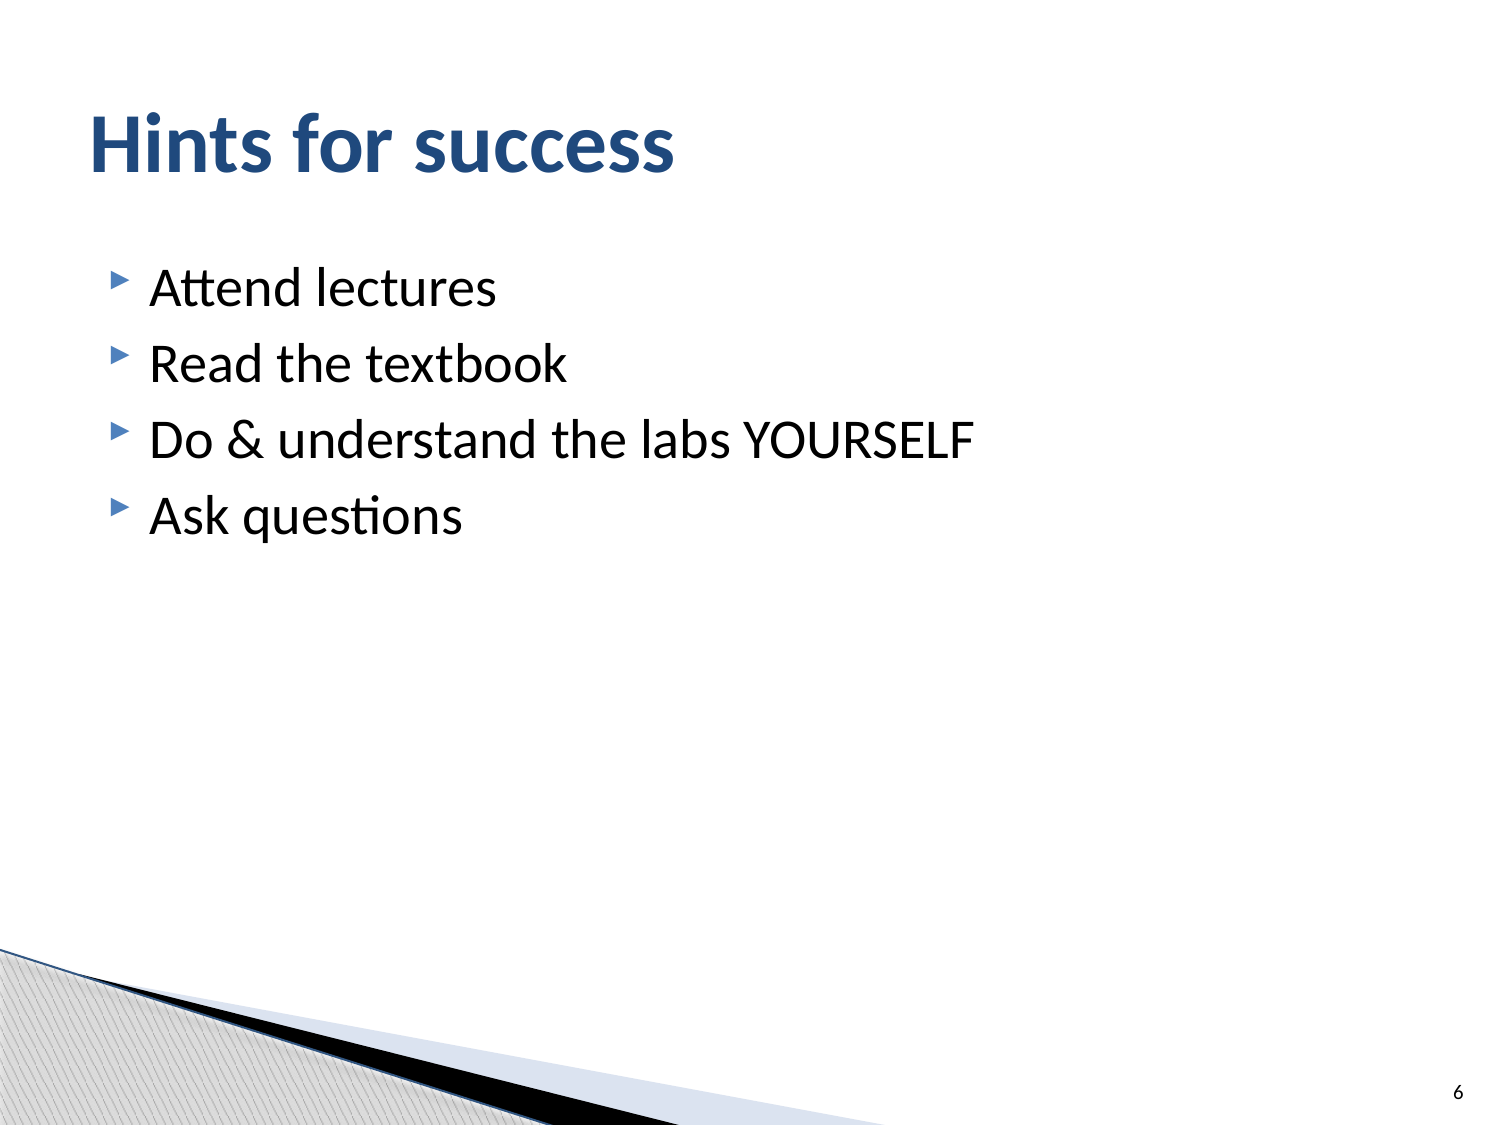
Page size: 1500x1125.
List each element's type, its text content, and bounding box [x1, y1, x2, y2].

list Attend lectures Read the textbook Do & understand the labs YOURSELF Ask questions [75, 243, 1425, 986]
title Hints for success [75, 45, 1425, 233]
slide_number 6 [1418, 1051, 1479, 1112]
